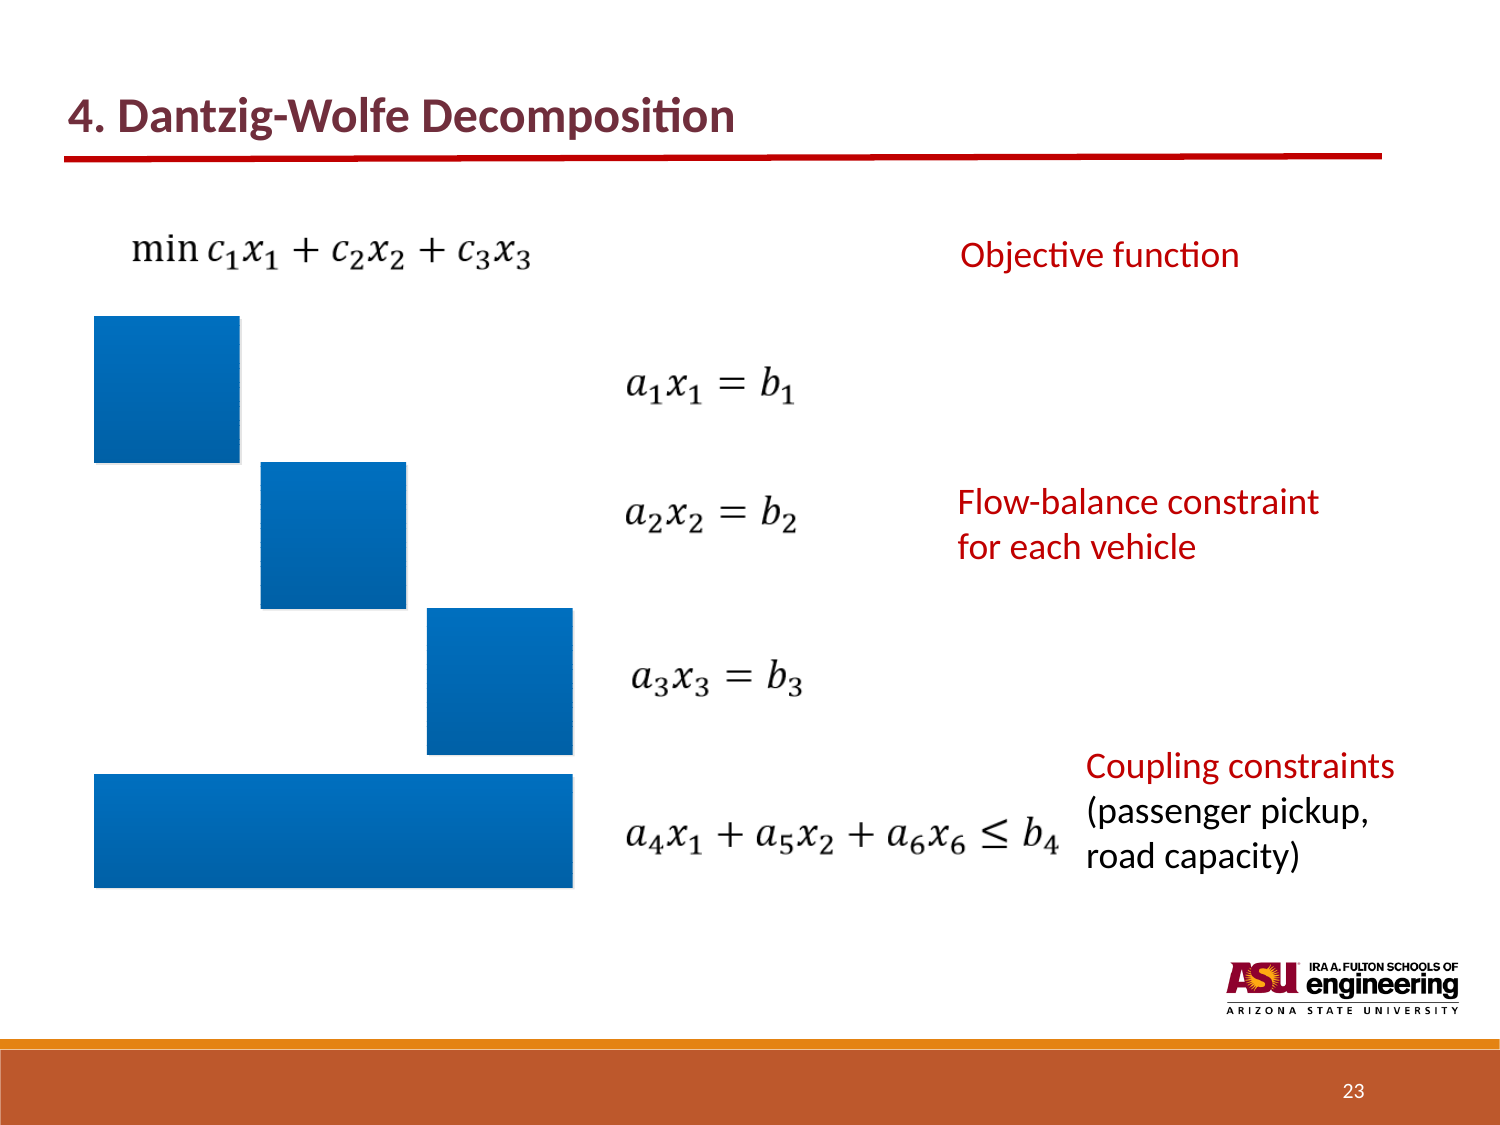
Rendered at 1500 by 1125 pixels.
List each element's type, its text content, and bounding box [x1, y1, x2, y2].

text_box 4. Dantzig-Wolfe Decomposition [53, 75, 1350, 150]
picture [1220, 955, 1465, 1021]
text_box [63, 155, 1383, 160]
slide_number 23 [1218, 1059, 1380, 1120]
text_box Objective function [1079, 222, 1279, 283]
text_box Flow-balance constraint for each vehicle [1080, 469, 1357, 575]
picture [91, 216, 1072, 892]
text_box Coupling constraints (passenger pickup, road capacity) [1080, 733, 1420, 884]
